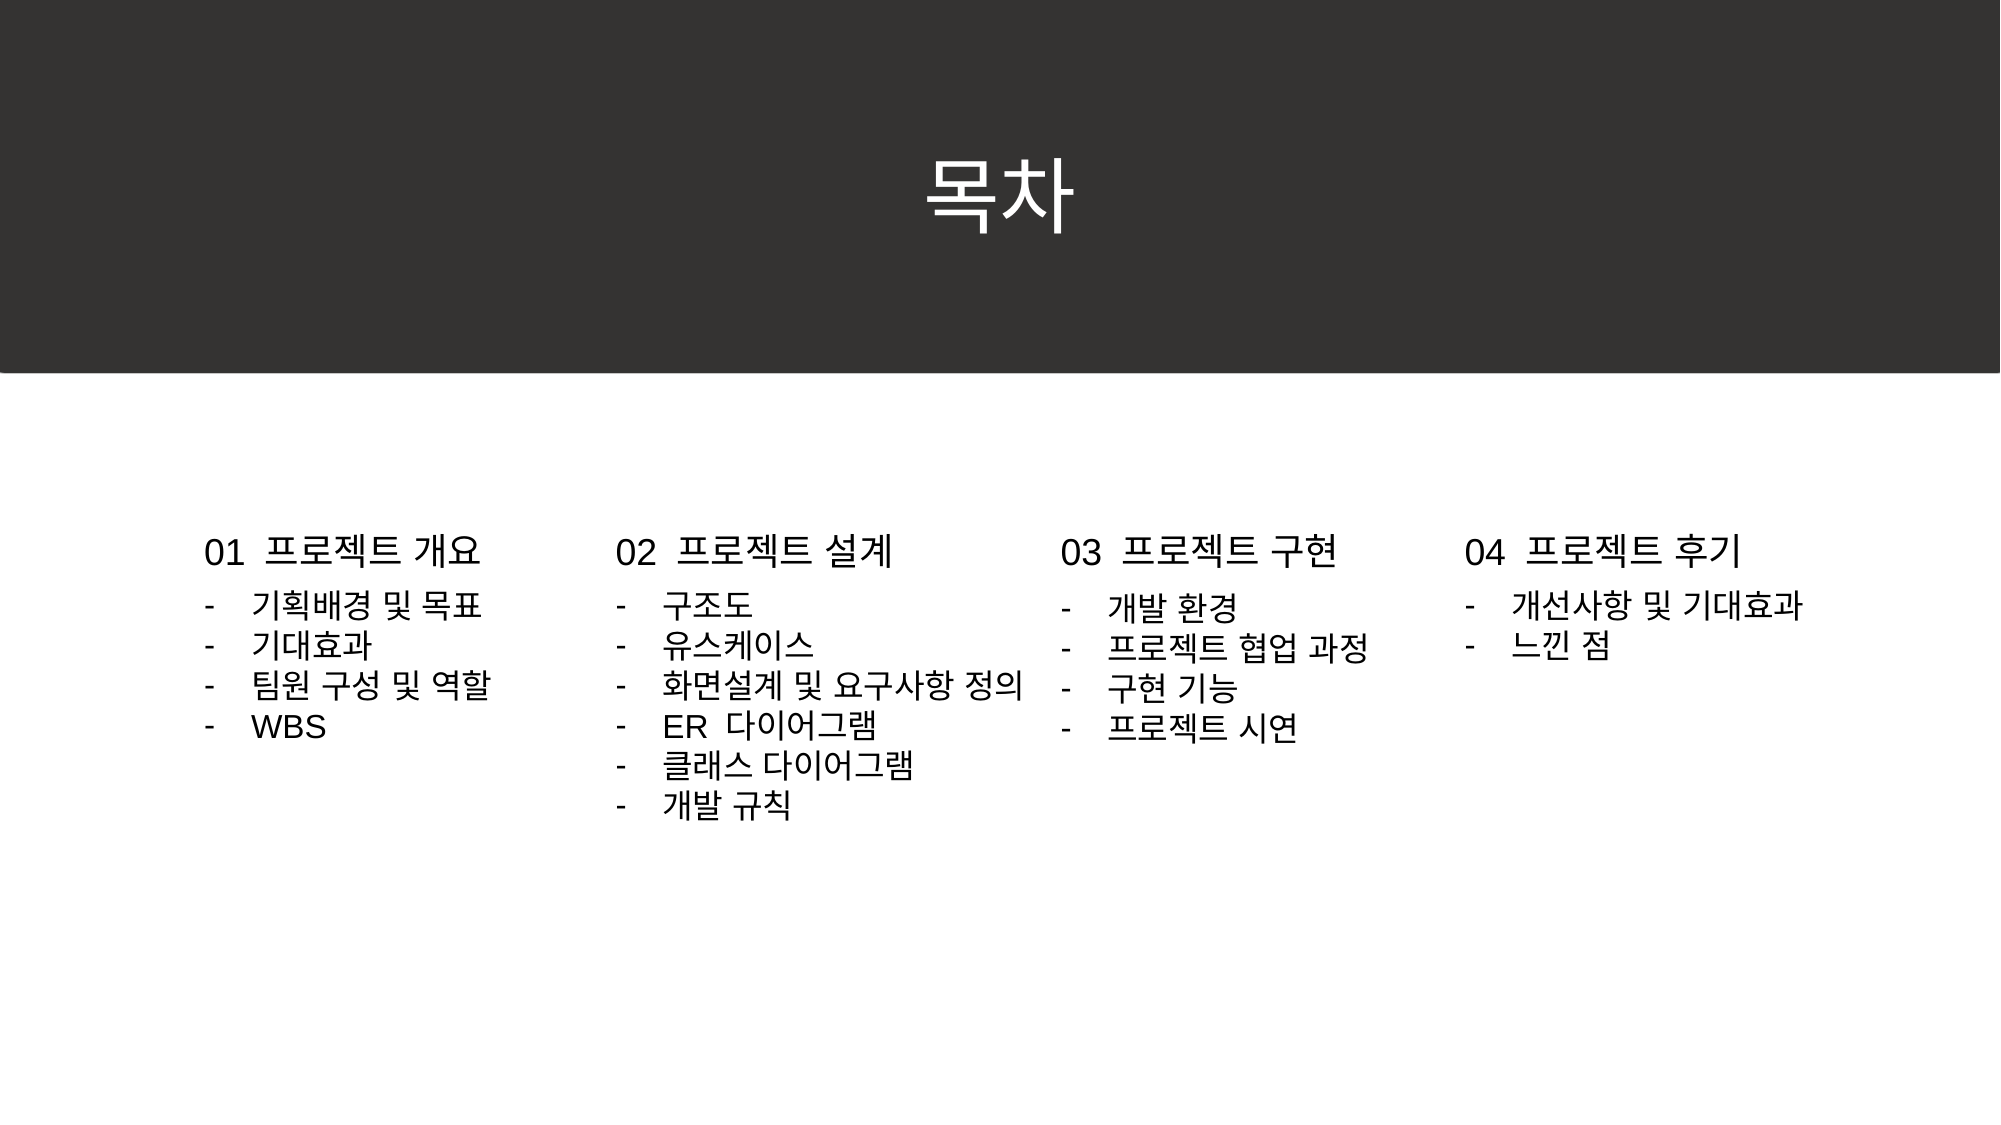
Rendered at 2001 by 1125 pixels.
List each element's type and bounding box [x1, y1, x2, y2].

text_box [0, 0, 2000, 1125]
